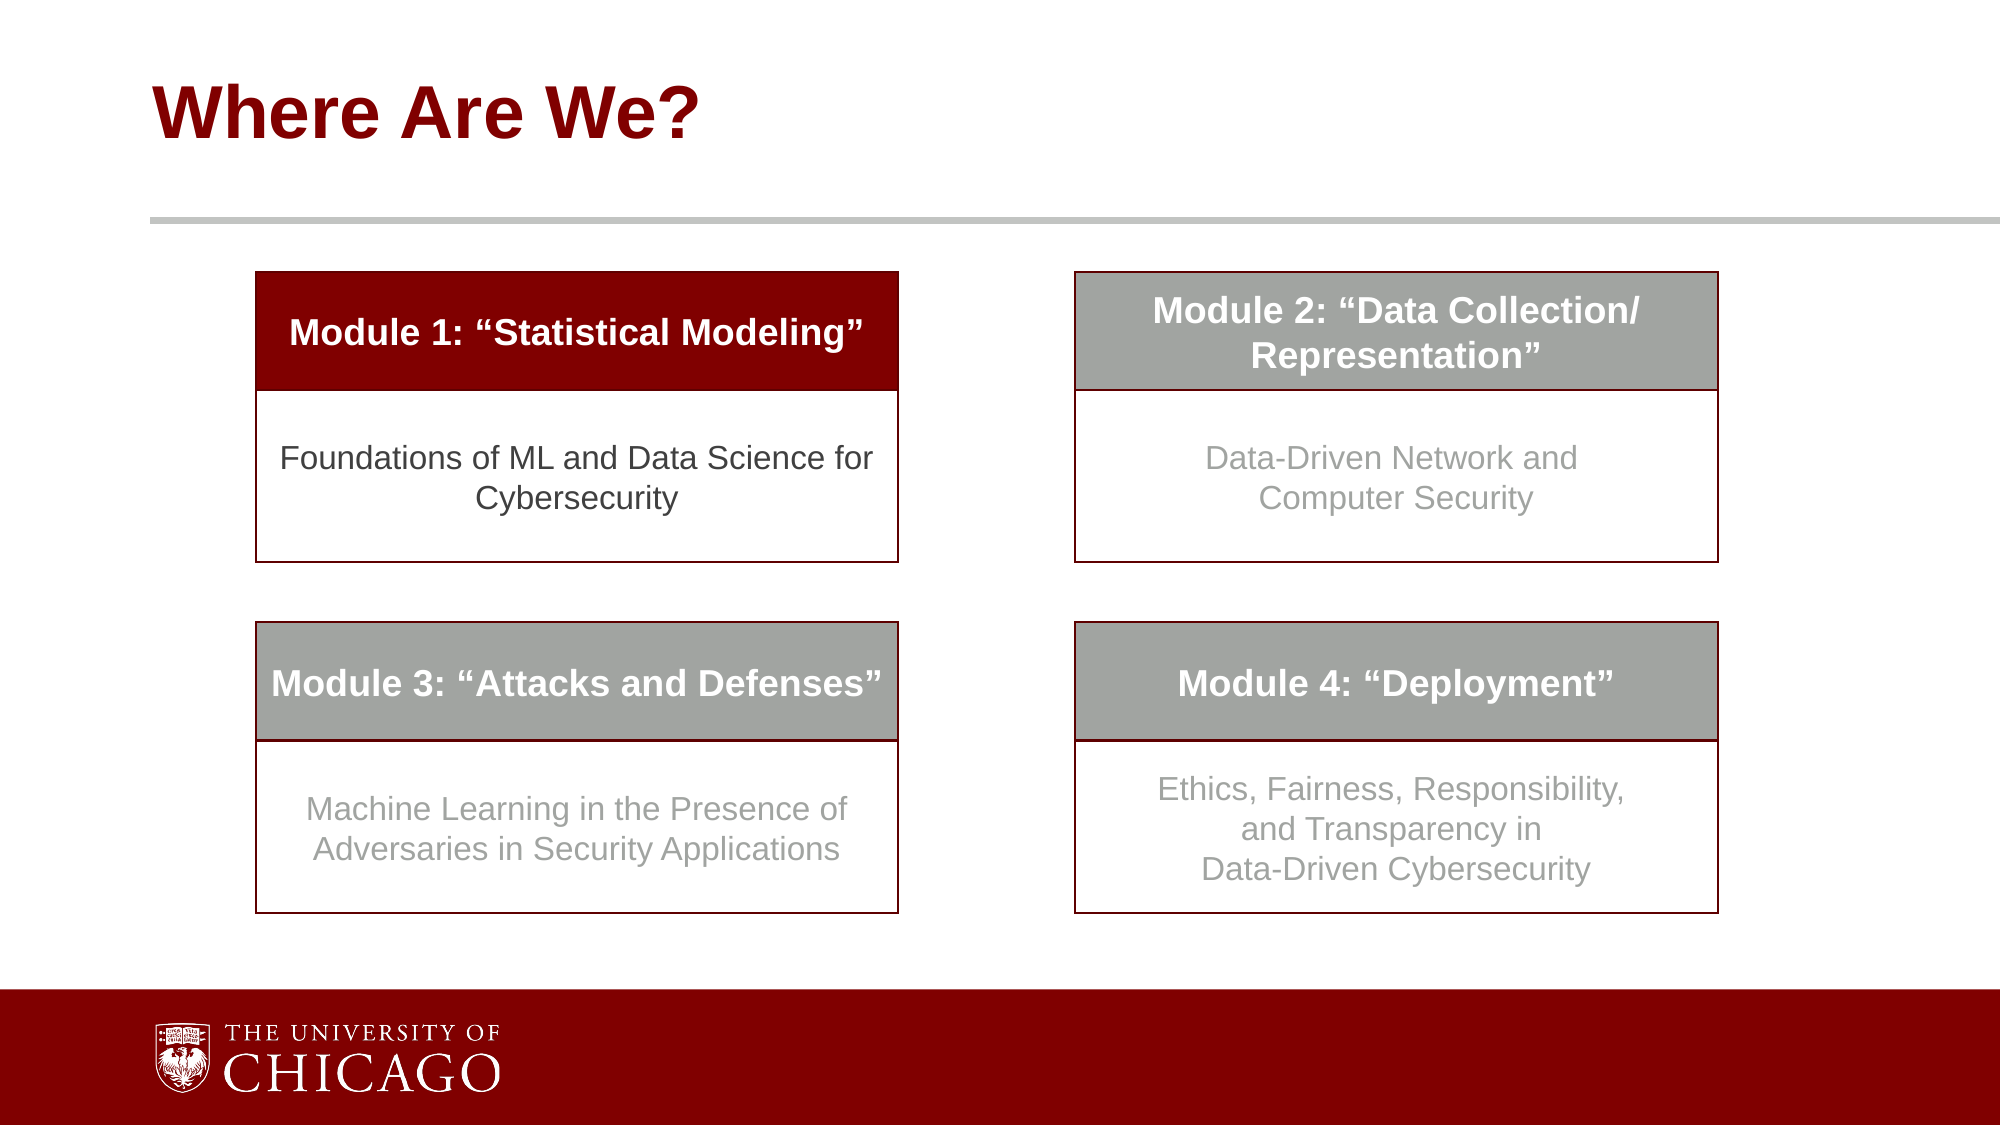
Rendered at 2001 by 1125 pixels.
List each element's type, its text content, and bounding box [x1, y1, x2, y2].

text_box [1075, 271, 1718, 563]
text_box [1075, 622, 1718, 914]
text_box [255, 271, 899, 563]
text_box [255, 622, 899, 914]
title Where Are We? [137, 0, 1863, 218]
